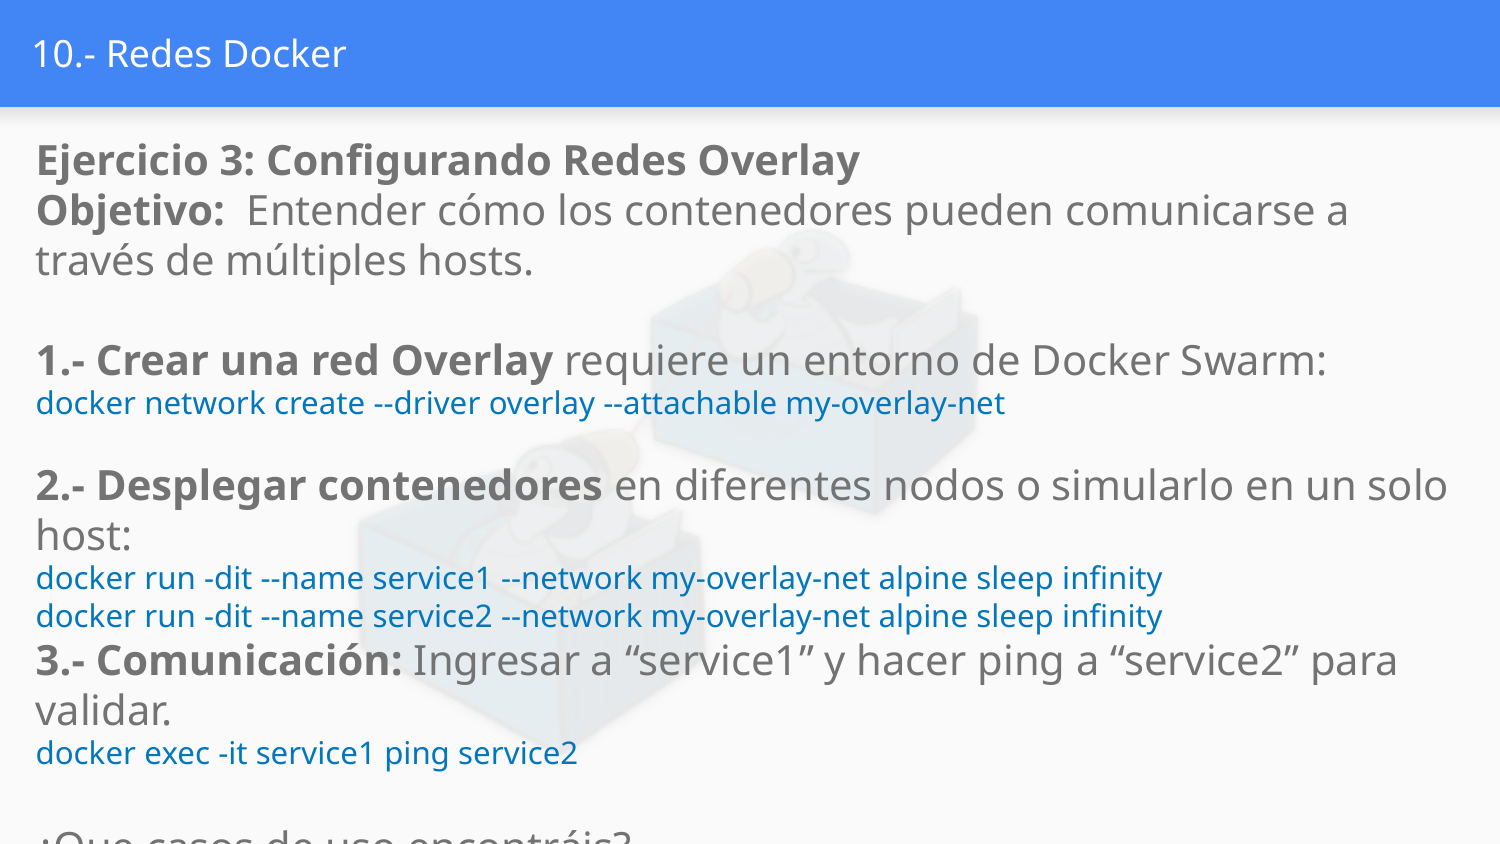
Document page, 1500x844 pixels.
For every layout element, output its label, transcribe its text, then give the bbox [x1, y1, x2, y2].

text_box Ejercicio 3: Configurando Redes Overlay Objetivo: Entender cómo los contenedores pueden comunicarse a través de múltiples hosts. 1.- Crear una red Overlay requiere un entorno de Docker Swarm: docker network create --driver overlay --attachable my-overlay-net 2.- Desplegar contenedores en diferentes nodos o simularlo en un solo host: docker run -dit --name service1 --network my-overlay-net alpine sleep infinity docker run -dit --name service2 --network my-overlay-net alpine sleep infinity 3.- Comunicación: Ingresar a “service1” y hacer ping a “service2” para validar. docker exec -it service1 ping service2 ¿Que casos de uso encontráis? [20, 118, 1480, 829]
title 10.- Redes Docker [16, 2, 1464, 102]
picture [326, 134, 1009, 817]
